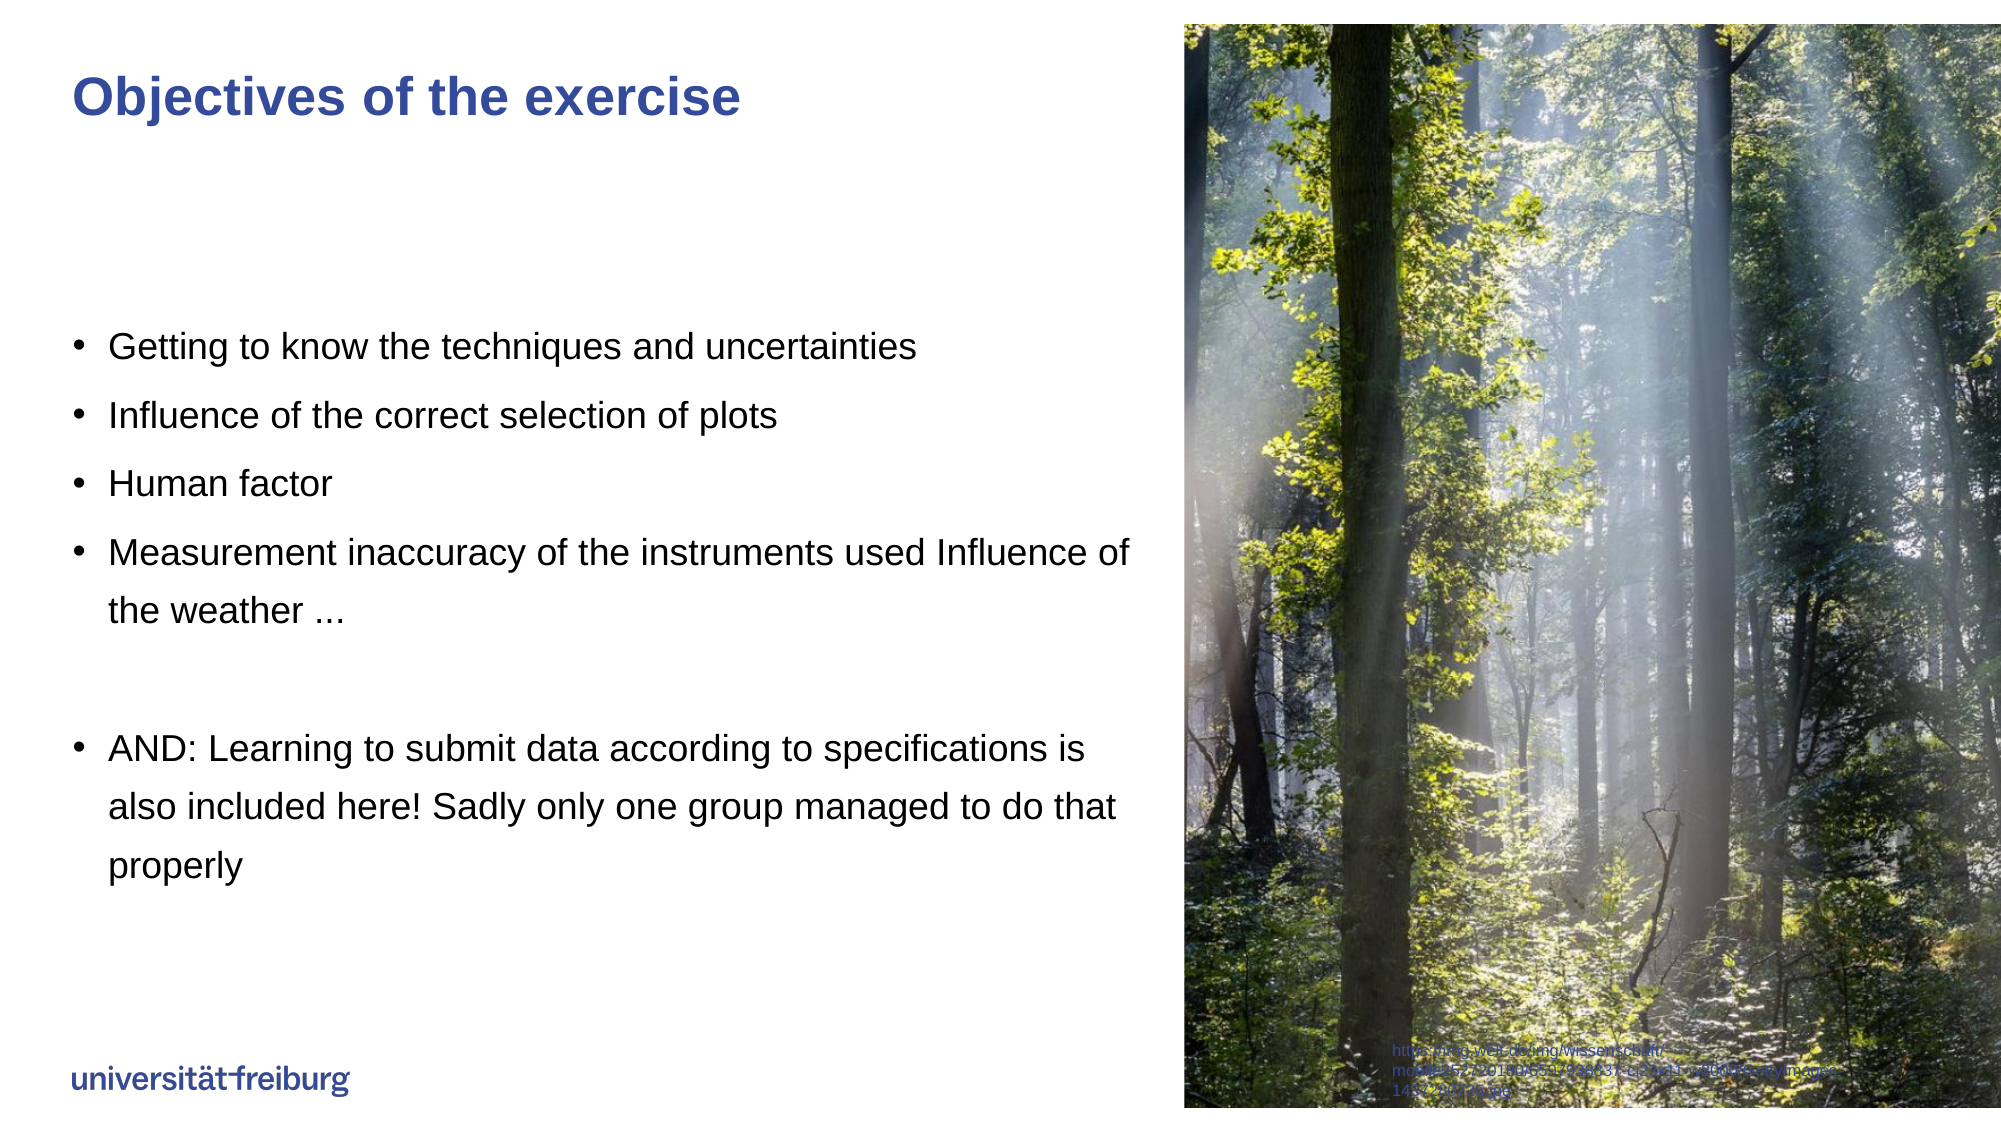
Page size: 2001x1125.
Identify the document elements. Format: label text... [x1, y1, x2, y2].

picture [1184, 17, 2001, 1108]
picture [72, 1065, 351, 1097]
list Getting to know the techniques and uncertainties Influence of the correct selection of plots Human factor Measurement inaccuracy of the instruments used Influence of the weather ... AND: Learning to submit data according to specifications is also included here! Sadly only one group managed to do that properly [72, 308, 1136, 1018]
title Objectives of the exercise [72, 59, 1136, 278]
